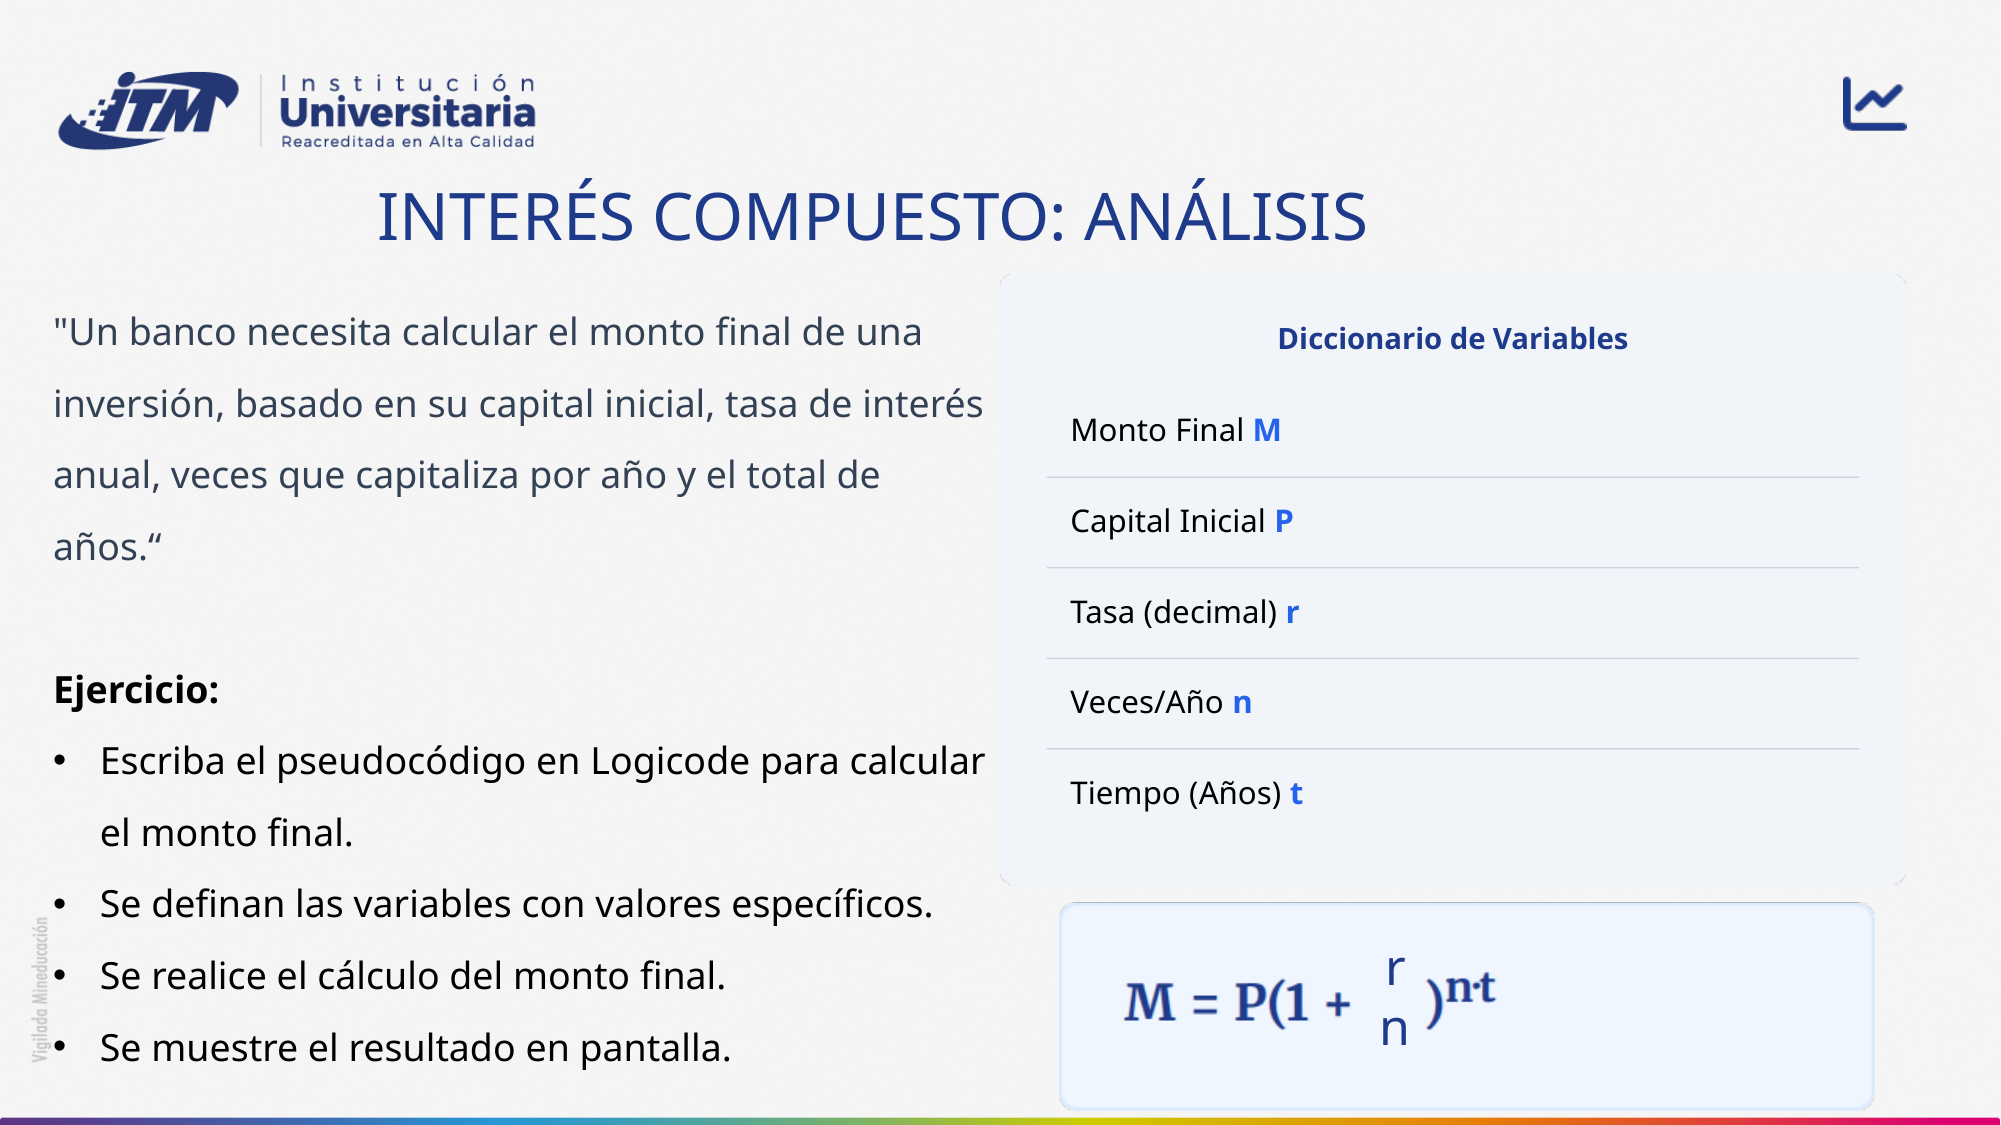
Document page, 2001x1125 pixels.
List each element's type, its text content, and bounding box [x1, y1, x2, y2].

text_box INTERÉS COMPUESTO: ANÁLISIS [377, 174, 1880, 254]
picture [0, 0, 2001, 1125]
text_box "Un banco necesita calcular el monto final de una inversión, basado en su capital inicial, tasa de interés anual, veces que capitaliza por año y el total de años.“ Ejercicio: Escriba el pseudocódigo en Logicode para calcular el monto final. Se definan las variables con valores específicos. Se realice el cálculo del monto final. Se muestre el resultado en pantalla. [53, 281, 990, 1125]
